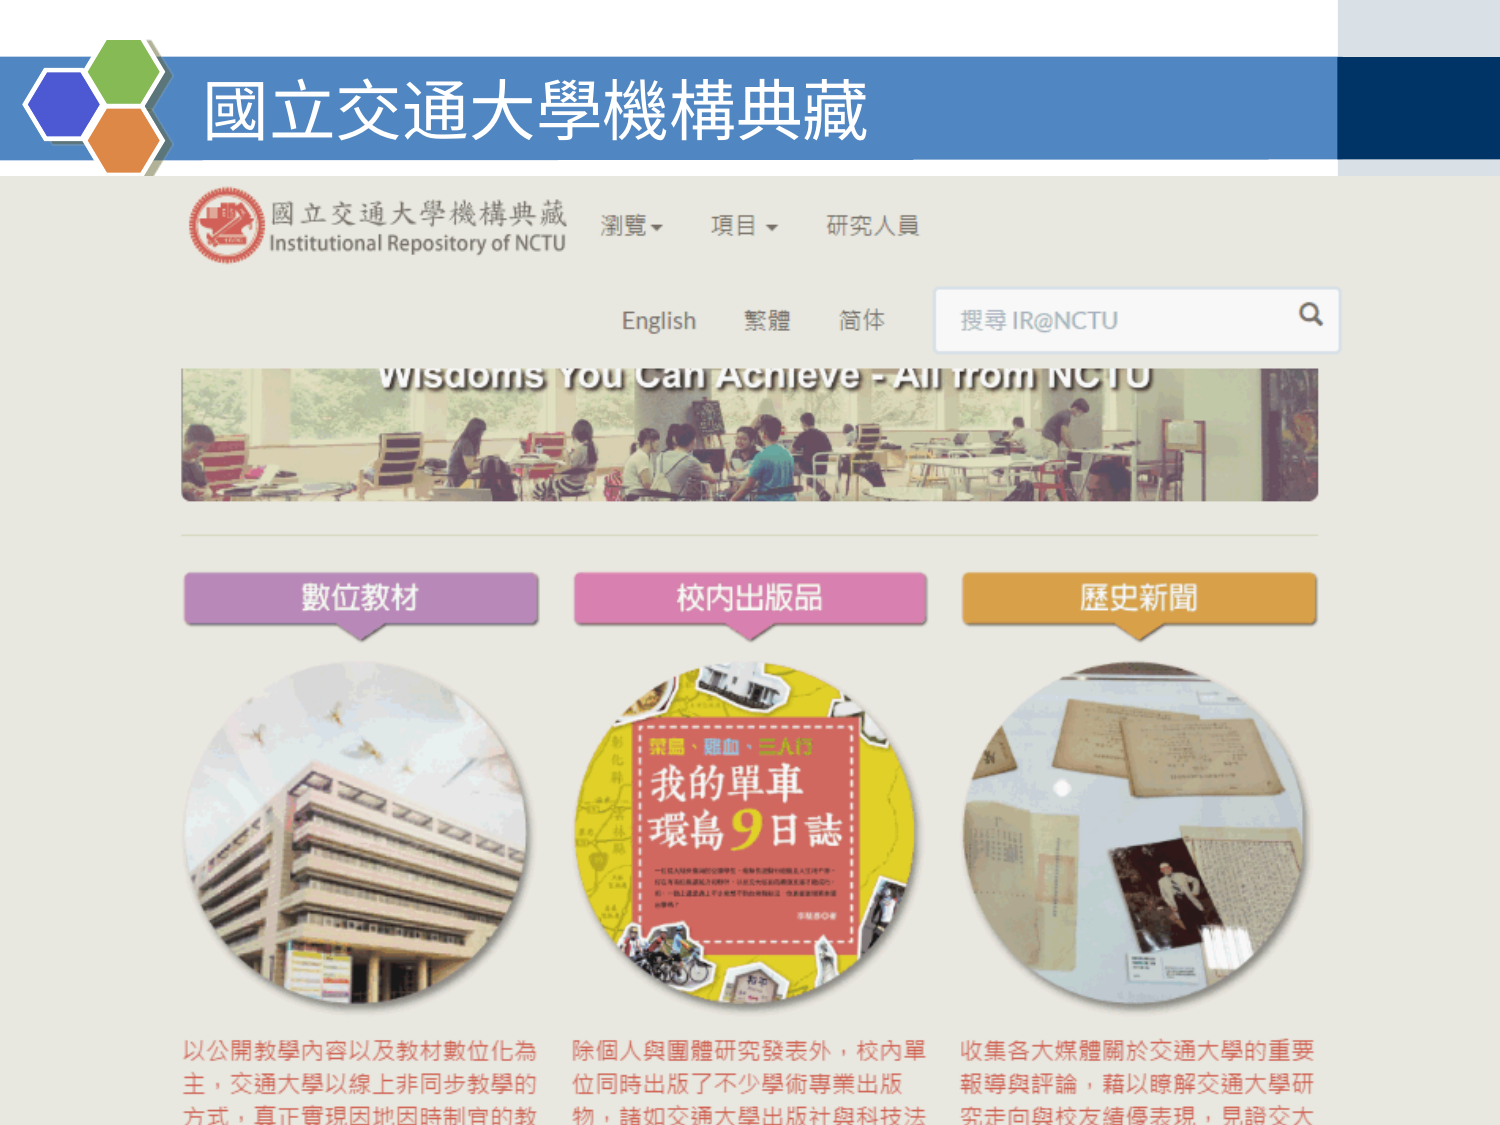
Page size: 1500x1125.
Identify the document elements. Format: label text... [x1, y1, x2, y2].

picture [0, 176, 1500, 1125]
title 國立交通大學機構典藏 [187, 62, 1288, 155]
